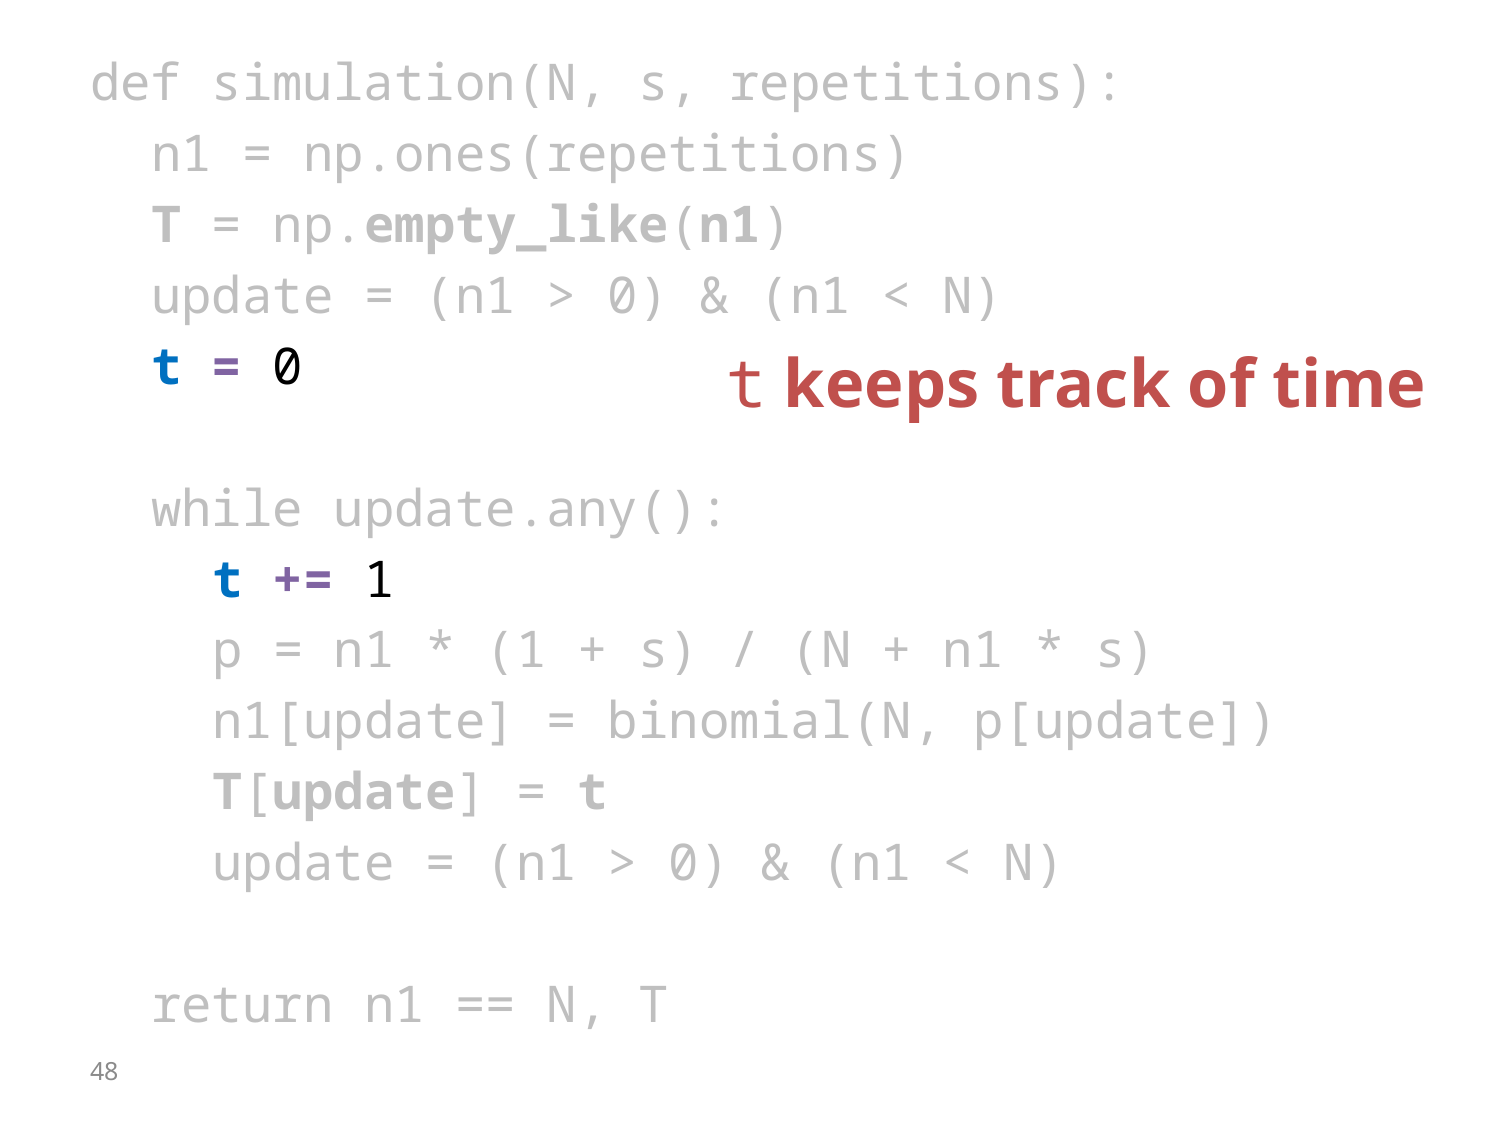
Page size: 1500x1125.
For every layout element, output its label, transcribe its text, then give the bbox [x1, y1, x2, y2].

slide_number 48 [75, 1042, 425, 1103]
text_box t keeps track of time [668, 333, 1484, 428]
list def simulation(N, s, repetitions): n1 = np.ones(repetitions) T = np.empty_like(n1) update = (n1 > 0) & (n1 < N) t = 0 while update.any(): t += 1 p = n1 * (1 + s) / (N + n1 * s) n1[update] = binomial(N, p[update]) T[update] = t update = (n1 > 0) & (n1 < N) return n1 == N, T [75, 42, 1471, 1047]
